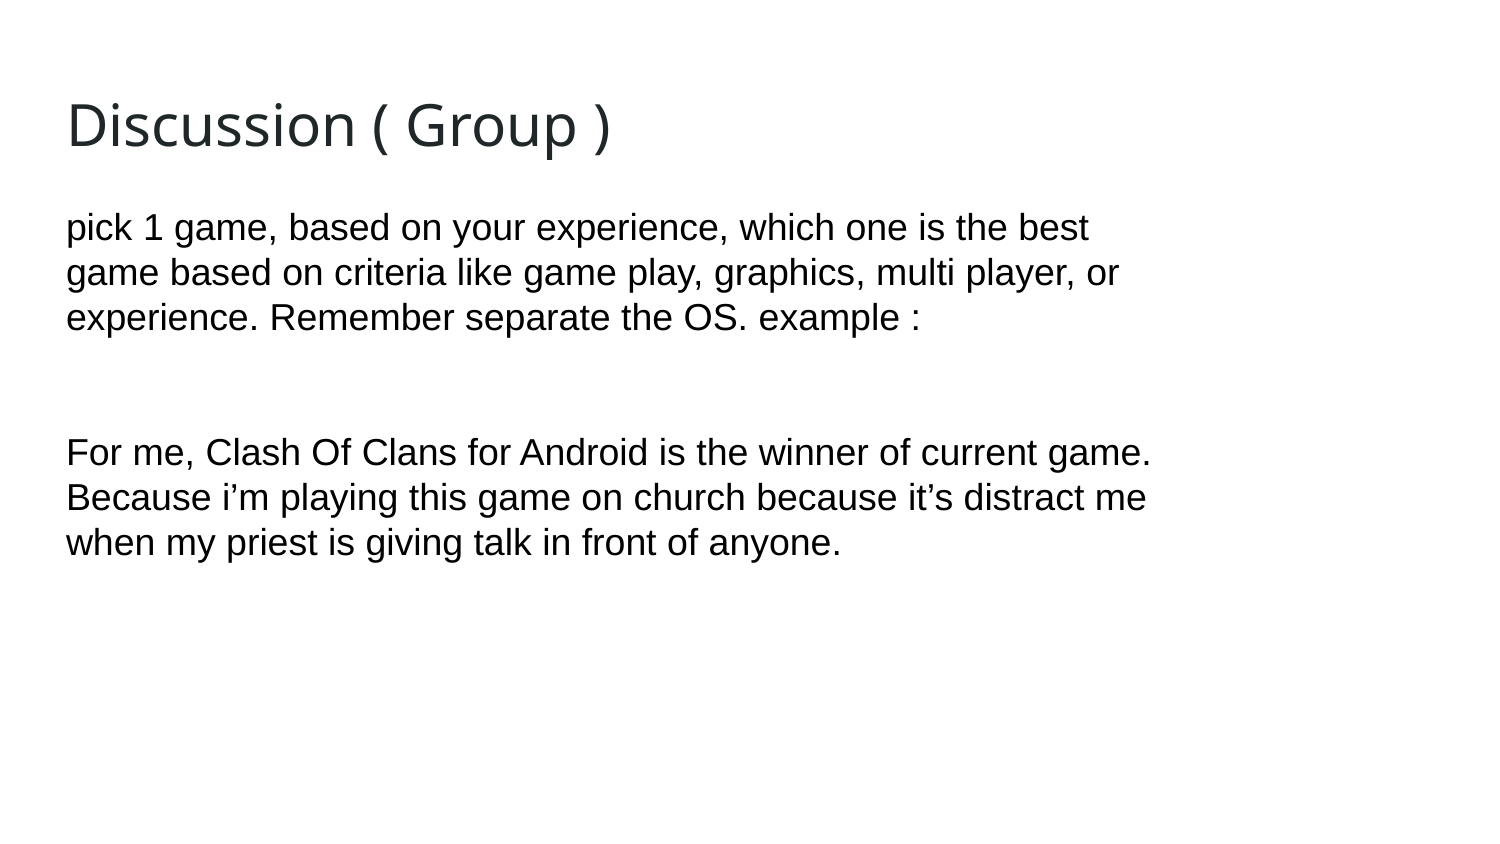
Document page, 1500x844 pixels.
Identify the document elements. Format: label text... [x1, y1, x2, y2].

title Discussion ( Group ) [51, 72, 1449, 167]
text_box pick 1 game, based on your experience, which one is the best game based on criteria like game play, graphics, multi player, or experience. Remember separate the OS. example : For me, Clash Of Clans for Android is the winner of current game. Because i’m playing this game on church because it’s distract me when my priest is giving talk in front of anyone. [51, 187, 1191, 544]
